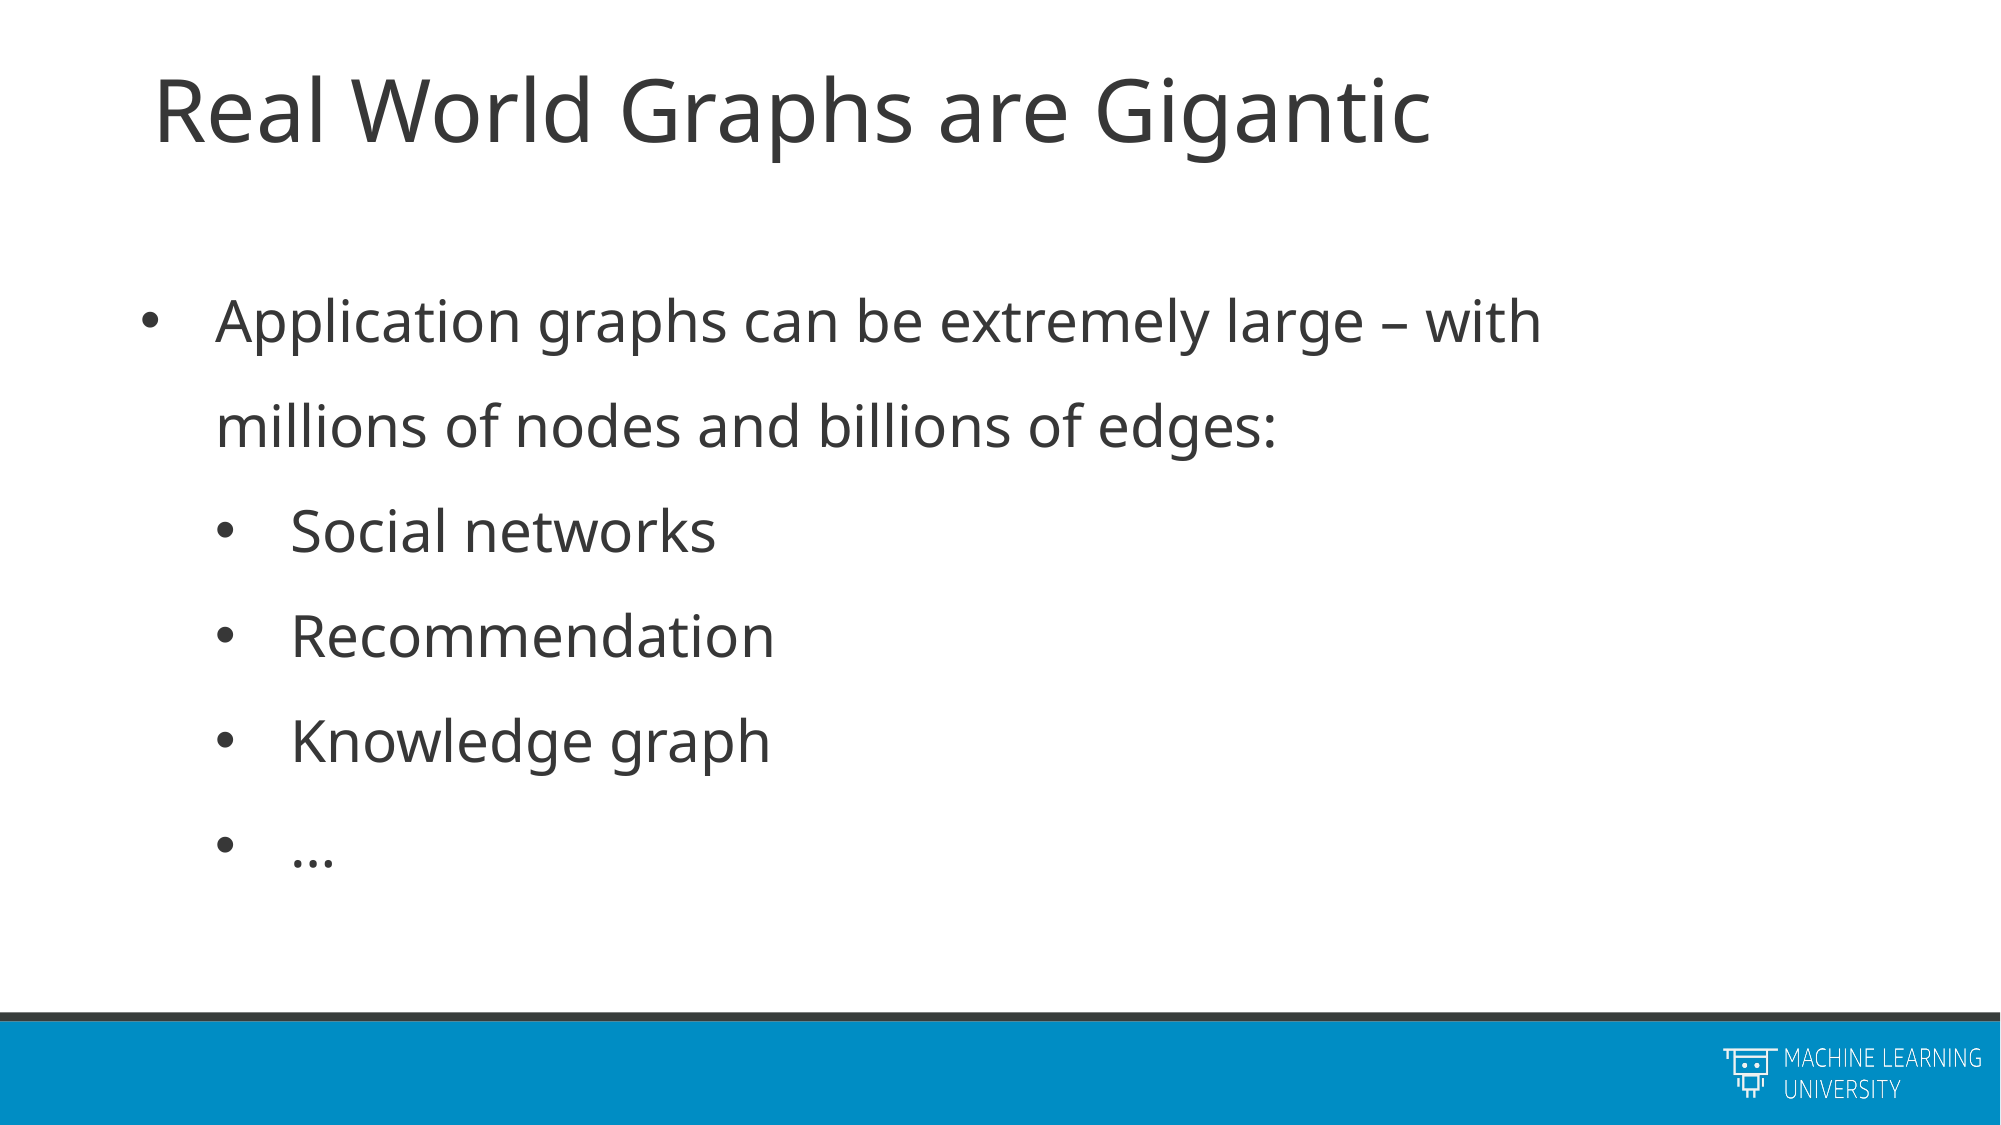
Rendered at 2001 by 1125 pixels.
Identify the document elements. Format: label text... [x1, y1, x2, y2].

picture [1724, 1049, 1777, 1097]
text_box Application graphs can be extremely large – with millions of nodes and billions of edges: Social networks Recommendation Knowledge graph … [125, 242, 1716, 887]
title Real World Graphs are Gigantic [137, 59, 1863, 278]
